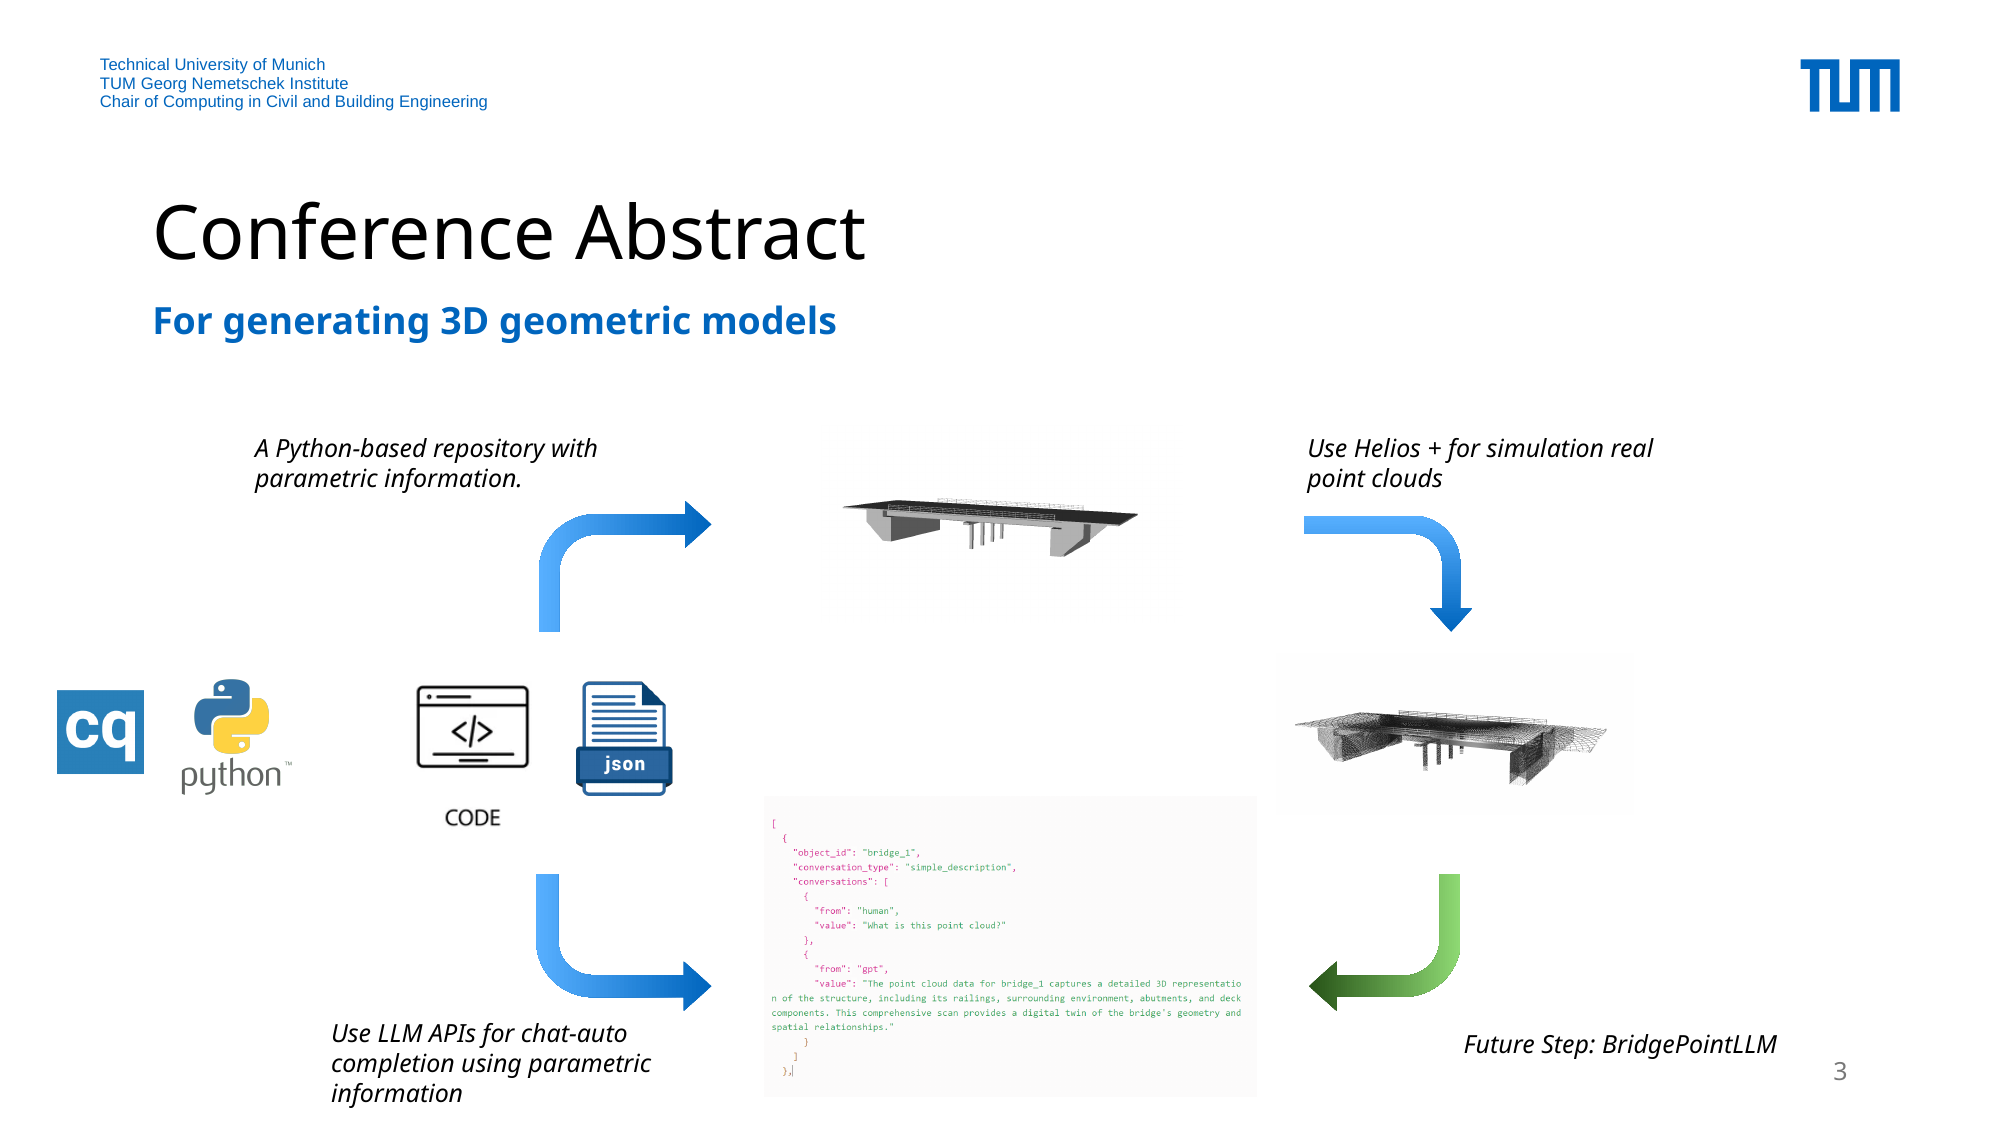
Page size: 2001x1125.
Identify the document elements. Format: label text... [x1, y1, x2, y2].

text_box Use Helios + for simulation real point clouds [1292, 425, 1670, 500]
text_box For generating 3D geometric models [137, 307, 914, 350]
text_box A Python-based repository with parametric information. [240, 425, 618, 500]
picture [821, 424, 1183, 623]
picture [1275, 653, 1634, 816]
text_box [1302, 514, 1476, 635]
slide_number 3 [1412, 1042, 1863, 1103]
title Conference Abstract [137, 163, 1863, 307]
picture [57, 678, 338, 798]
text_box Use LLM APIs for chat-auto completion using parametric information [316, 1010, 694, 1116]
text_box Future Step: BridgePointLLM [1448, 1021, 1826, 1067]
picture [372, 651, 683, 841]
picture [763, 795, 1257, 1097]
text_box [537, 497, 714, 634]
text_box [1306, 872, 1463, 1015]
text_box [534, 872, 714, 1015]
